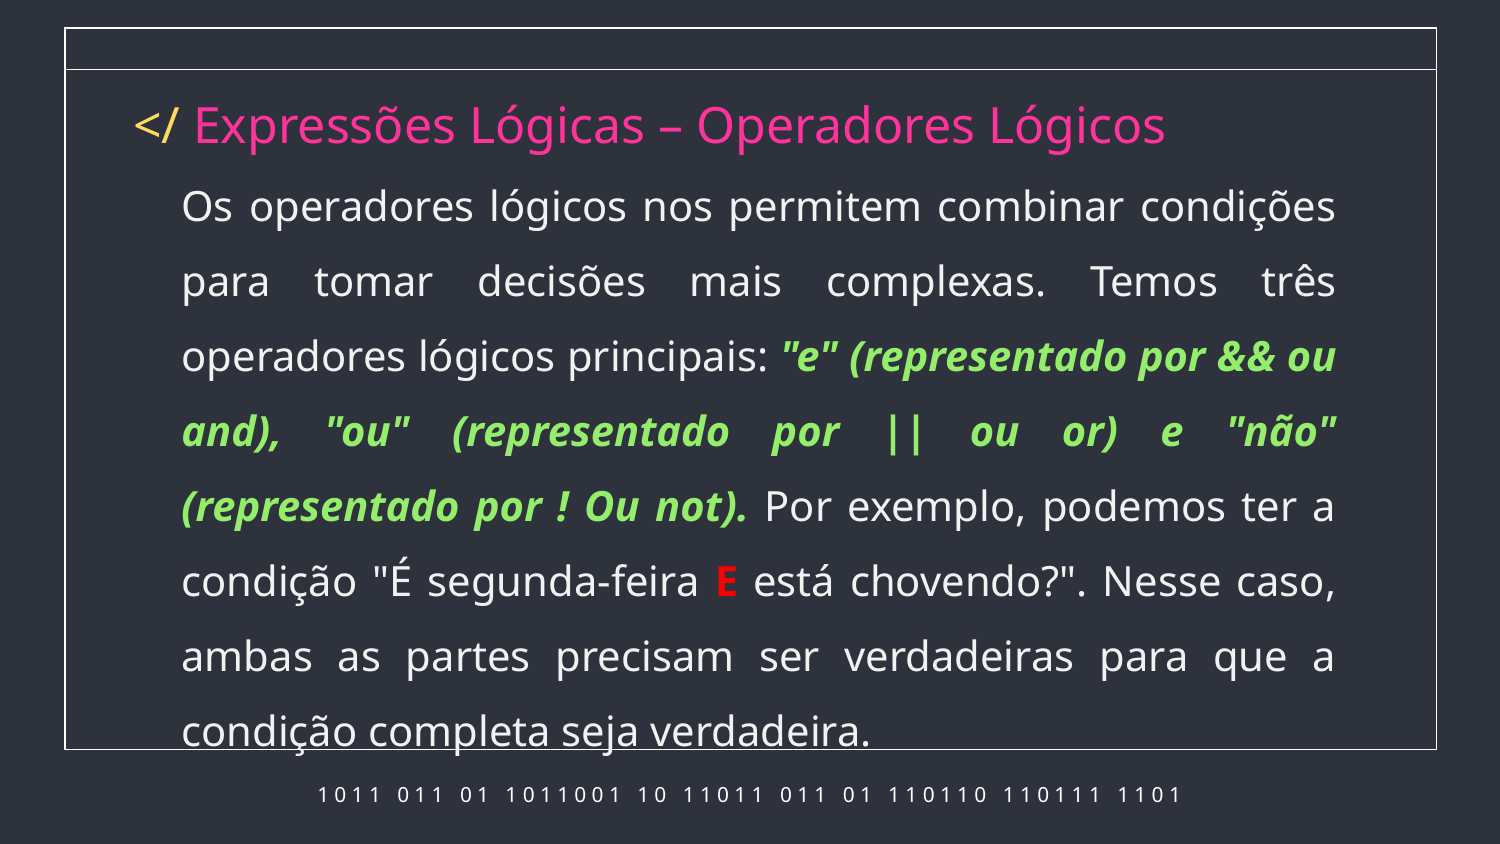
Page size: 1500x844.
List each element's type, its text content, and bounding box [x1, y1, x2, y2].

title </ Expressões Lógicas – Operadores Lógicos [118, 78, 1382, 170]
list Os operadores lógicos nos permitem combinar condições para tomar decisões mais complexas. Temos três operadores lógicos principais: "e" (representado por && ou and), "ou" (representado por || ou or) e "não" (representado por ! Ou not). Por exemplo, podemos ter a condição "É segunda-feira E está chovendo?". Nesse caso, ambas as partes precisam ser verdadeiras para que a condição completa seja verdadeira. [141, 139, 1352, 318]
